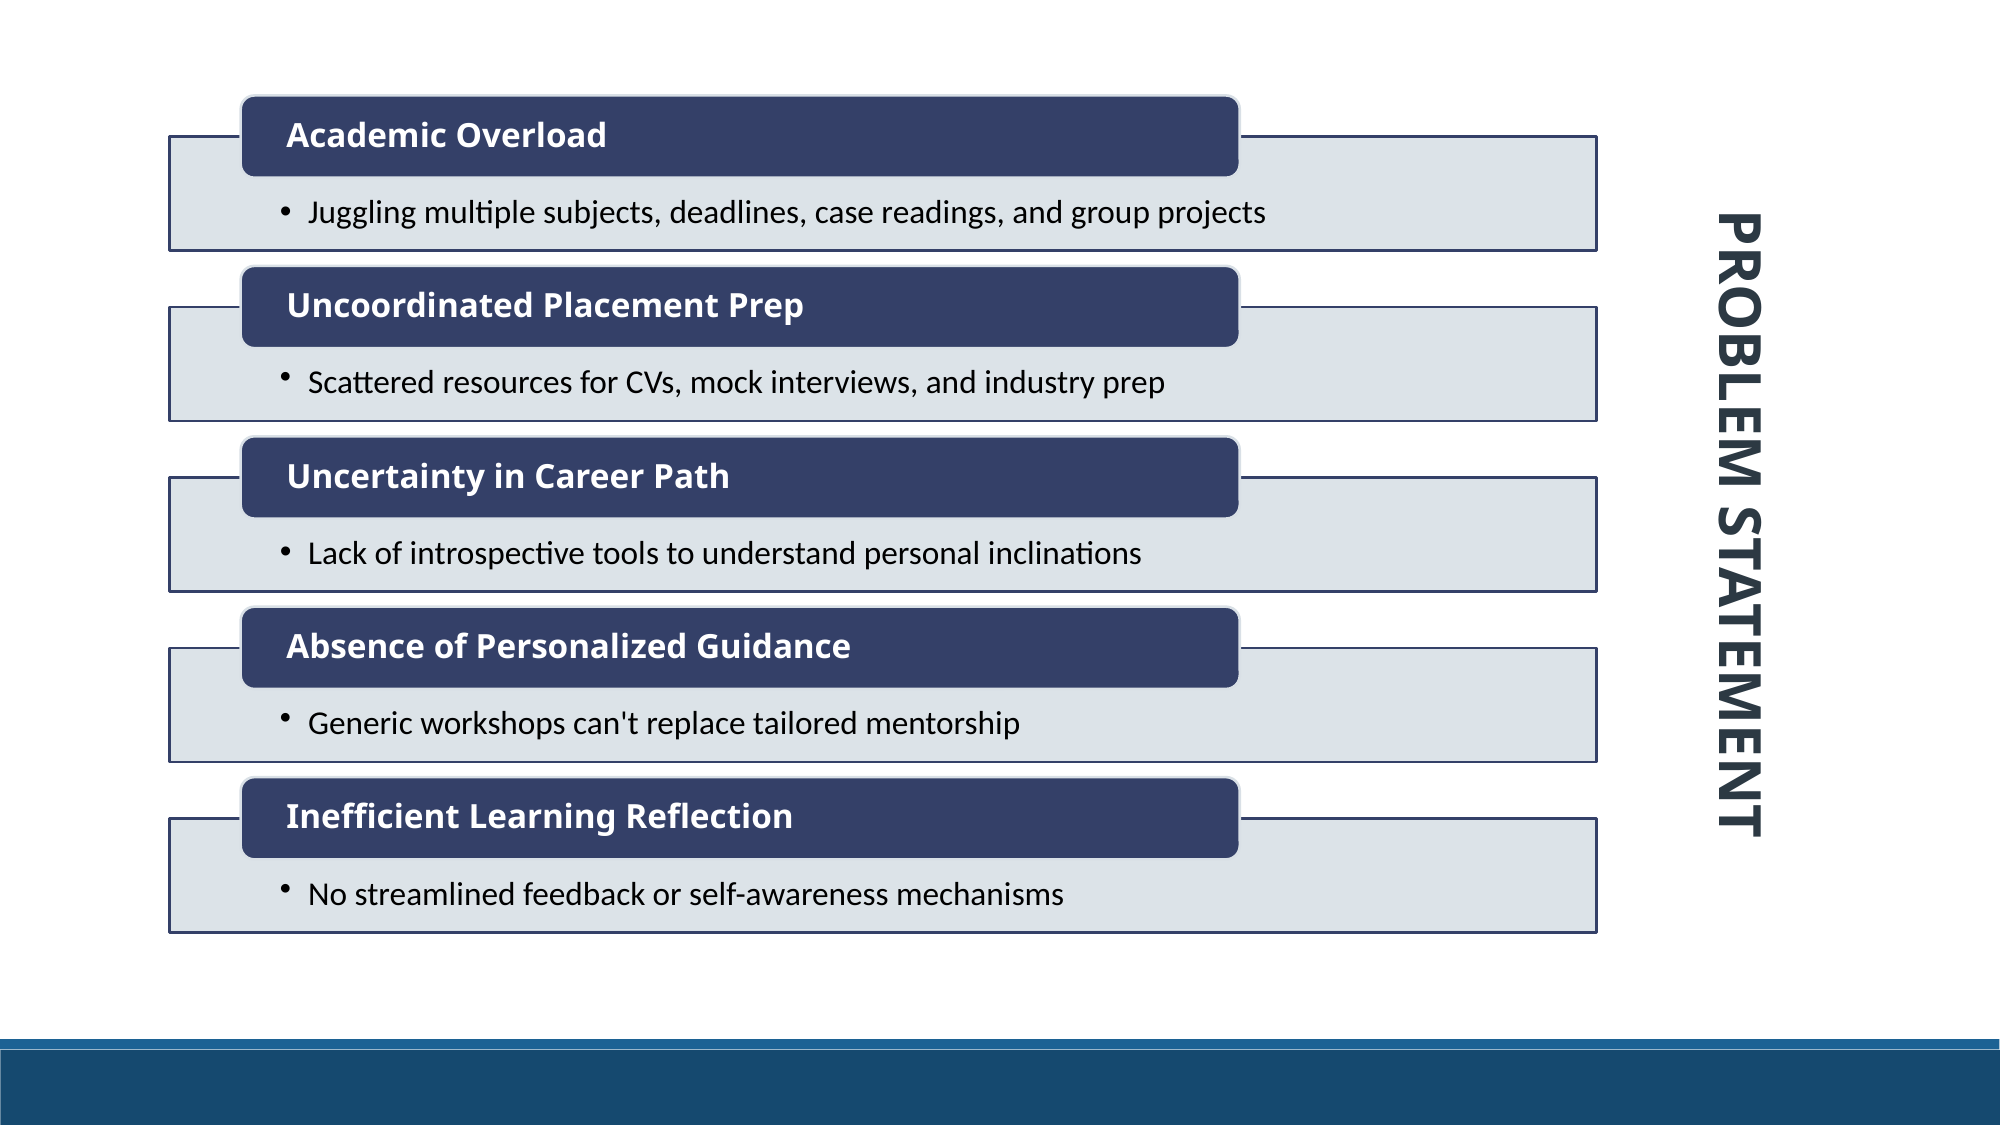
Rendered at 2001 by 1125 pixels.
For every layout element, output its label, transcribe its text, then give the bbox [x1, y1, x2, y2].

text_box PROBLEM STATEMENT [1700, 114, 1786, 933]
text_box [168, 94, 1598, 934]
